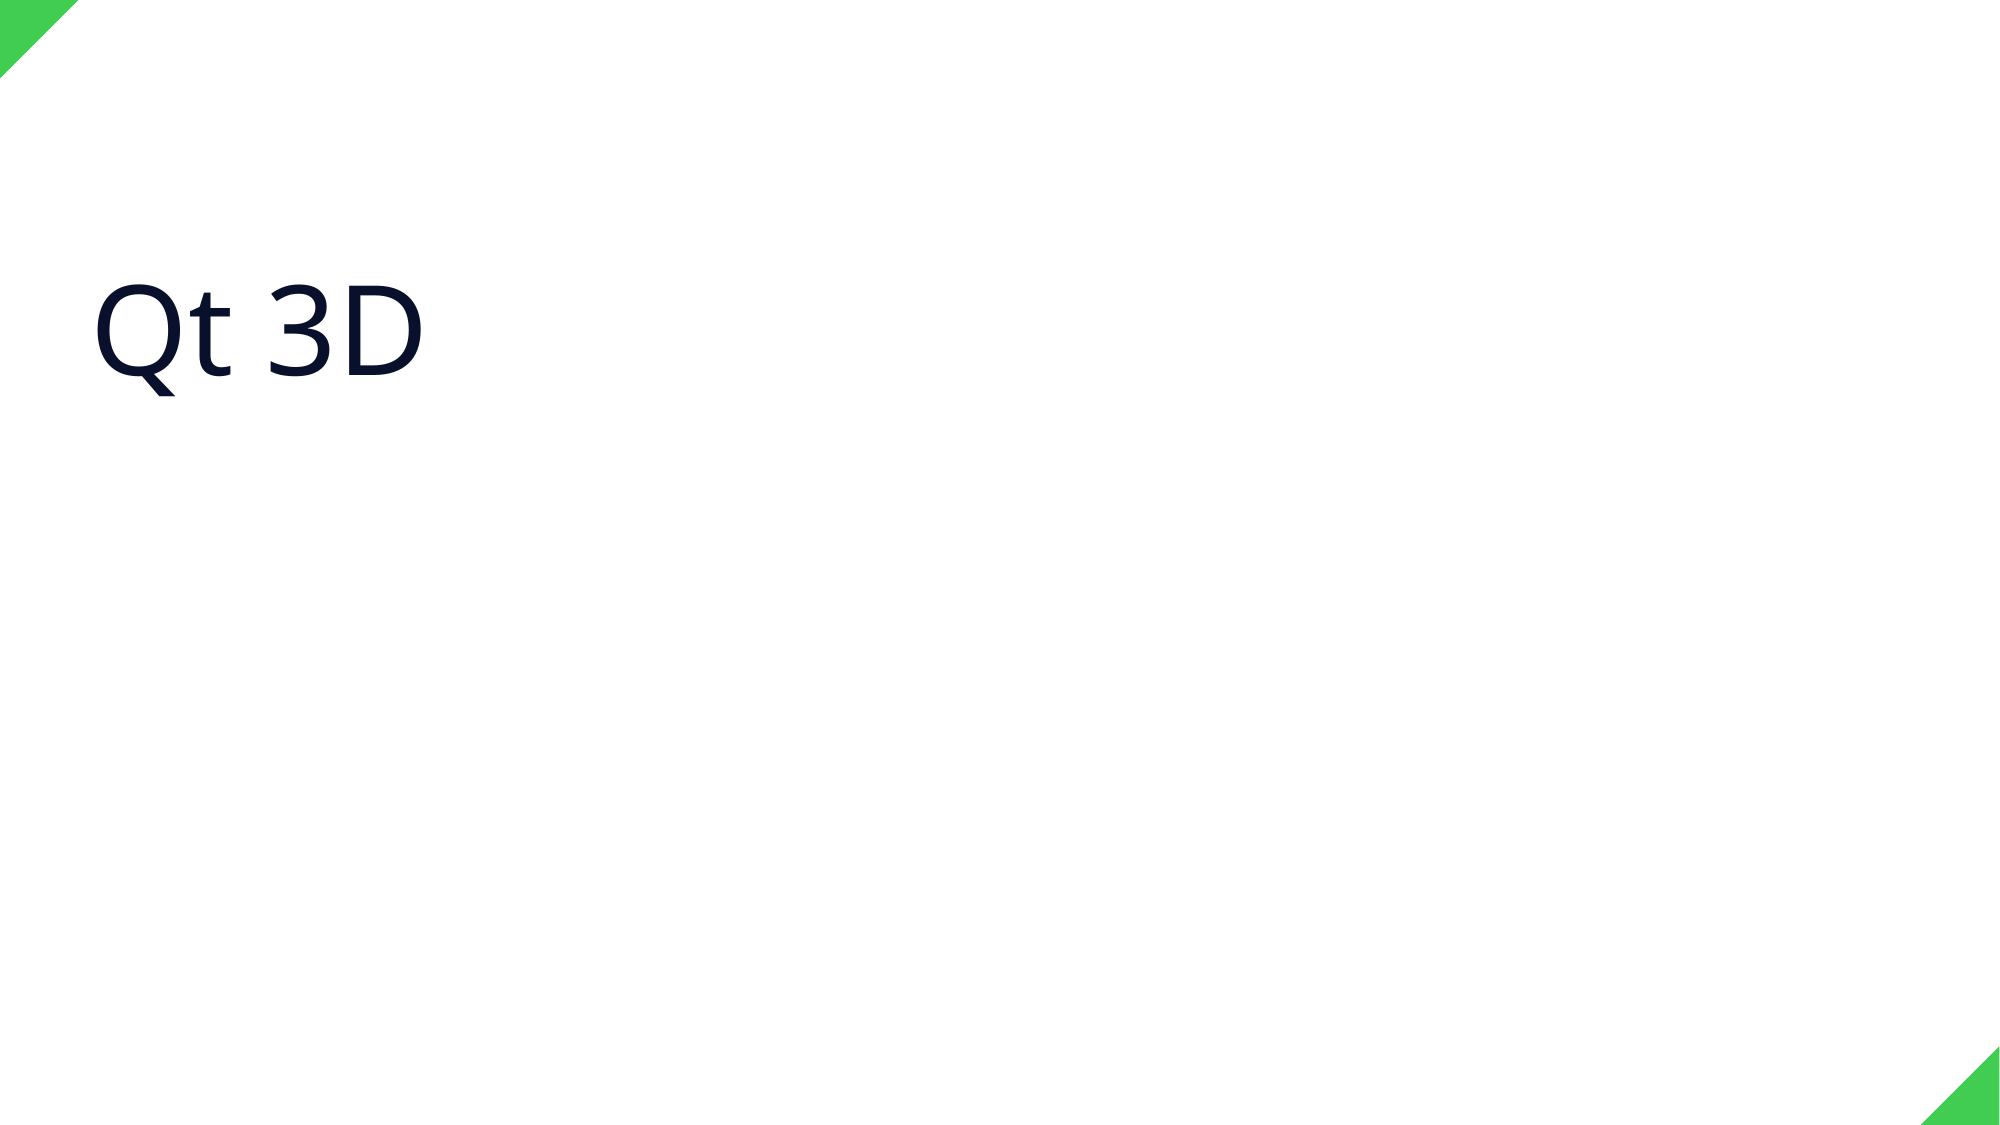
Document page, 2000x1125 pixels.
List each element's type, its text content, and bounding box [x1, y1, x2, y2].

title Qt 3D [90, 267, 1910, 398]
